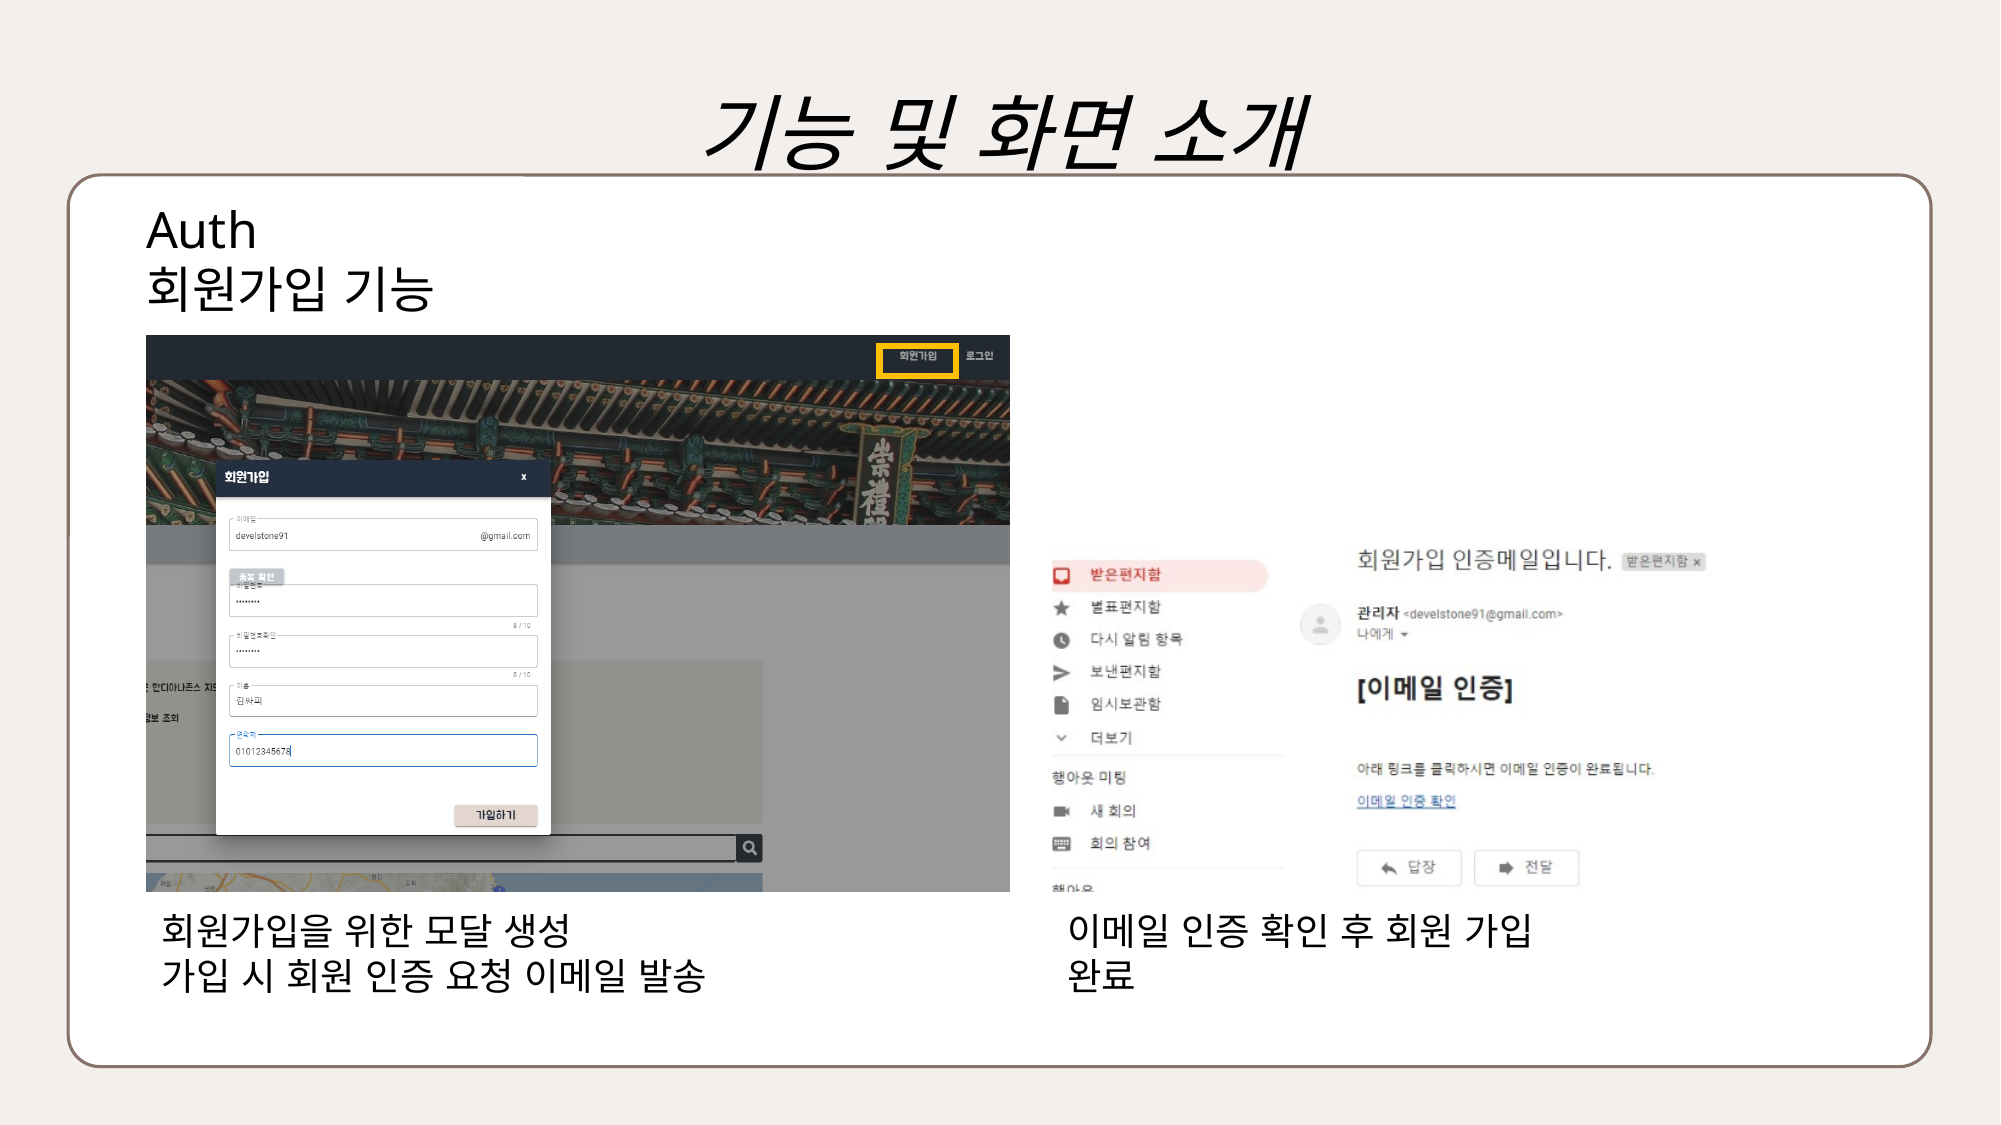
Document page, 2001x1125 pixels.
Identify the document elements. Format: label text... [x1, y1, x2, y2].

picture [146, 335, 1010, 892]
text_box [68, 174, 1931, 1067]
text_box 회원가입을 위한 모달 생성 가입 시 회원 인증 요청 이메일 발송 [146, 900, 1010, 1006]
text_box 기능 및 화면 소개 [512, 23, 1488, 189]
text_box Auth 회원가입 기능 [131, 190, 707, 326]
picture [1052, 547, 1748, 892]
text_box 이메일 인증 확인 후 회원 가입 완료 [1052, 900, 1574, 1006]
